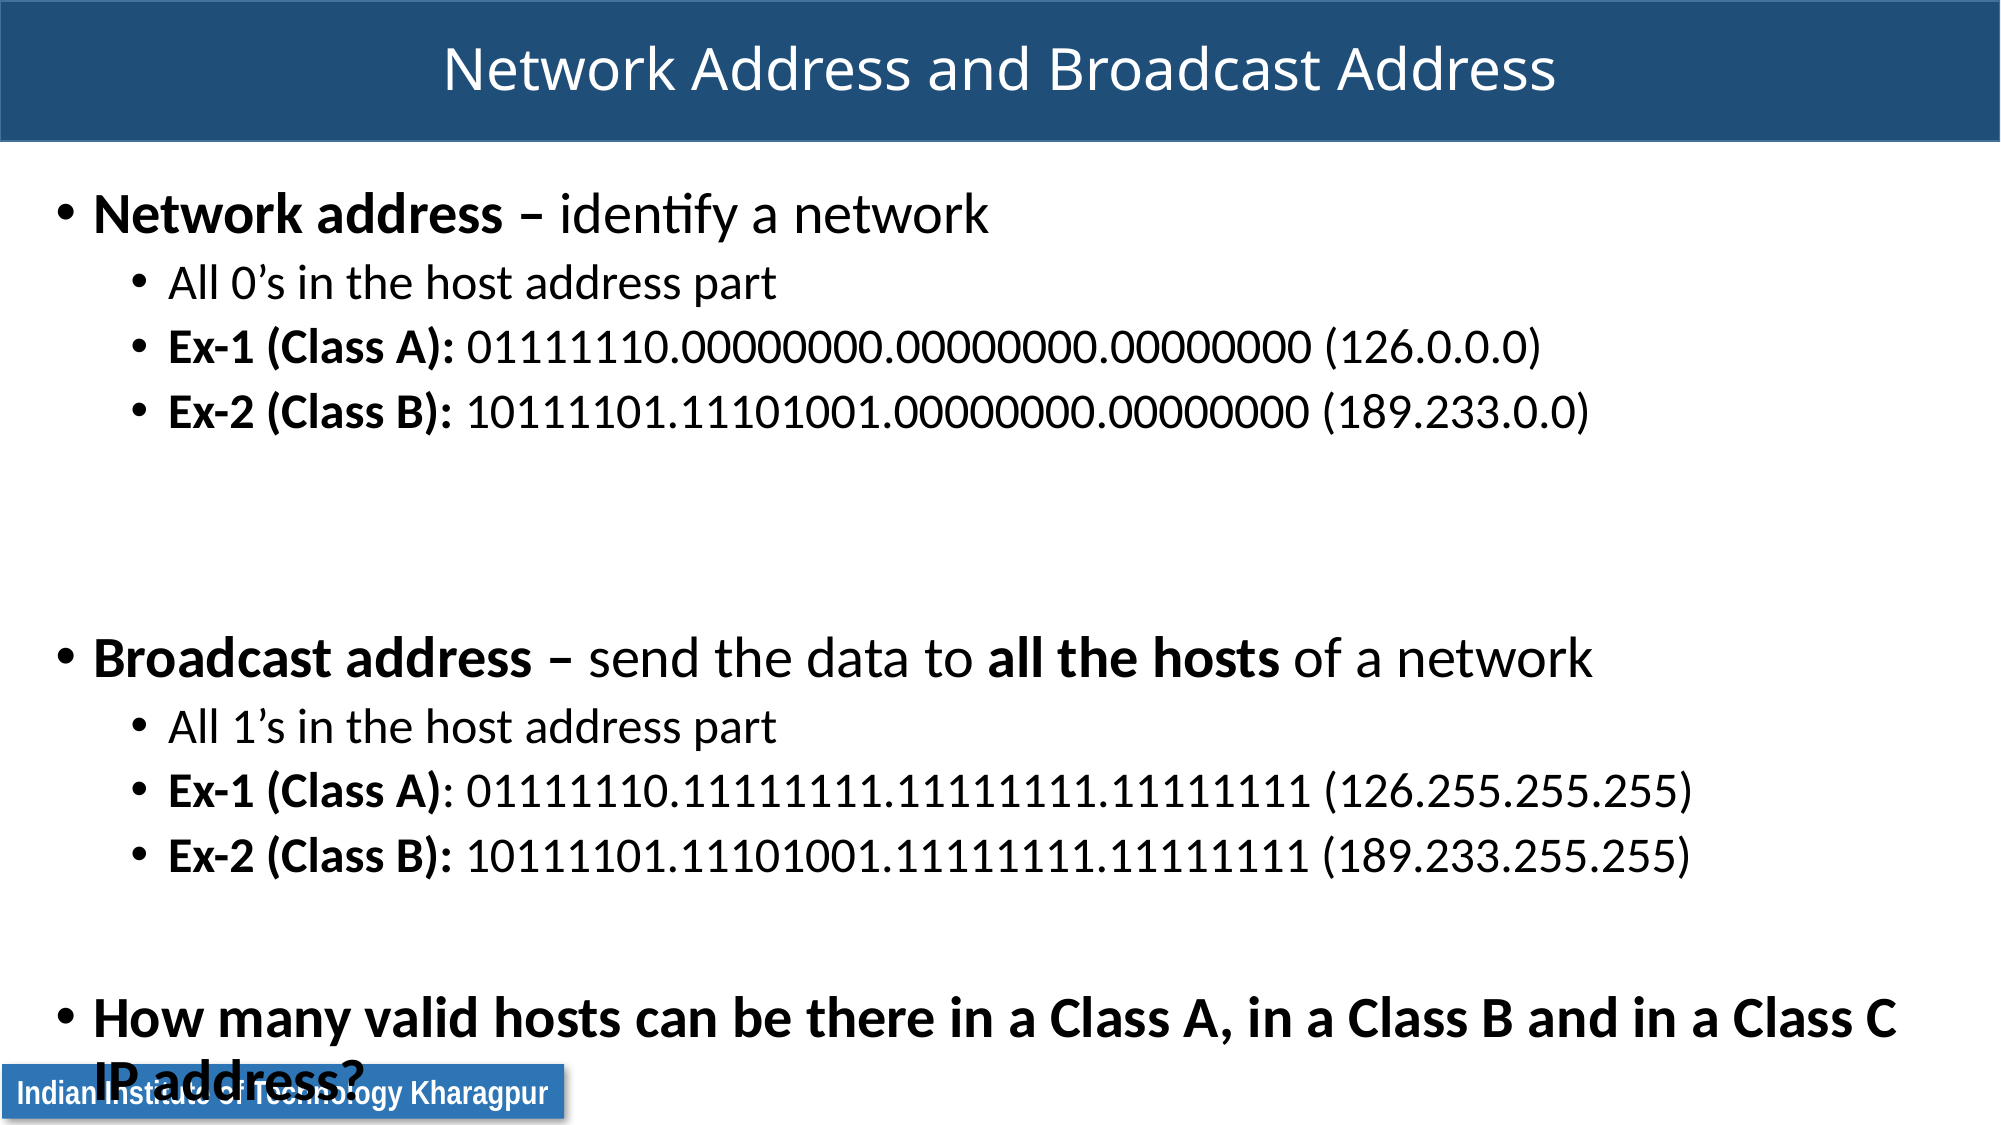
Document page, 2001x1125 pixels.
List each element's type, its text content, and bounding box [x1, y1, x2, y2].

list Network address – identify a network All 0’s in the host address part Ex-1 (Class A): 01111110.00000000.00000000.00000000 (126.0.0.0) Ex-2 (Class B): 10111101.11101001.00000000.00000000 (189.233.0.0) Broadcast address – send the data to all the hosts of a network All 1’s in the host address part Ex-1 (Class A): 01111110.11111111.11111111.11111111 (126.255.255.255) Ex-2 (Class B): 10111101.11101001.11111111.11111111 (189.233.255.255) How many valid hosts can be there in a Class A, in a Class B and in a Class C IP address? [40, 175, 1954, 1054]
title Network Address and Broadcast Address [0, 1, 2000, 141]
